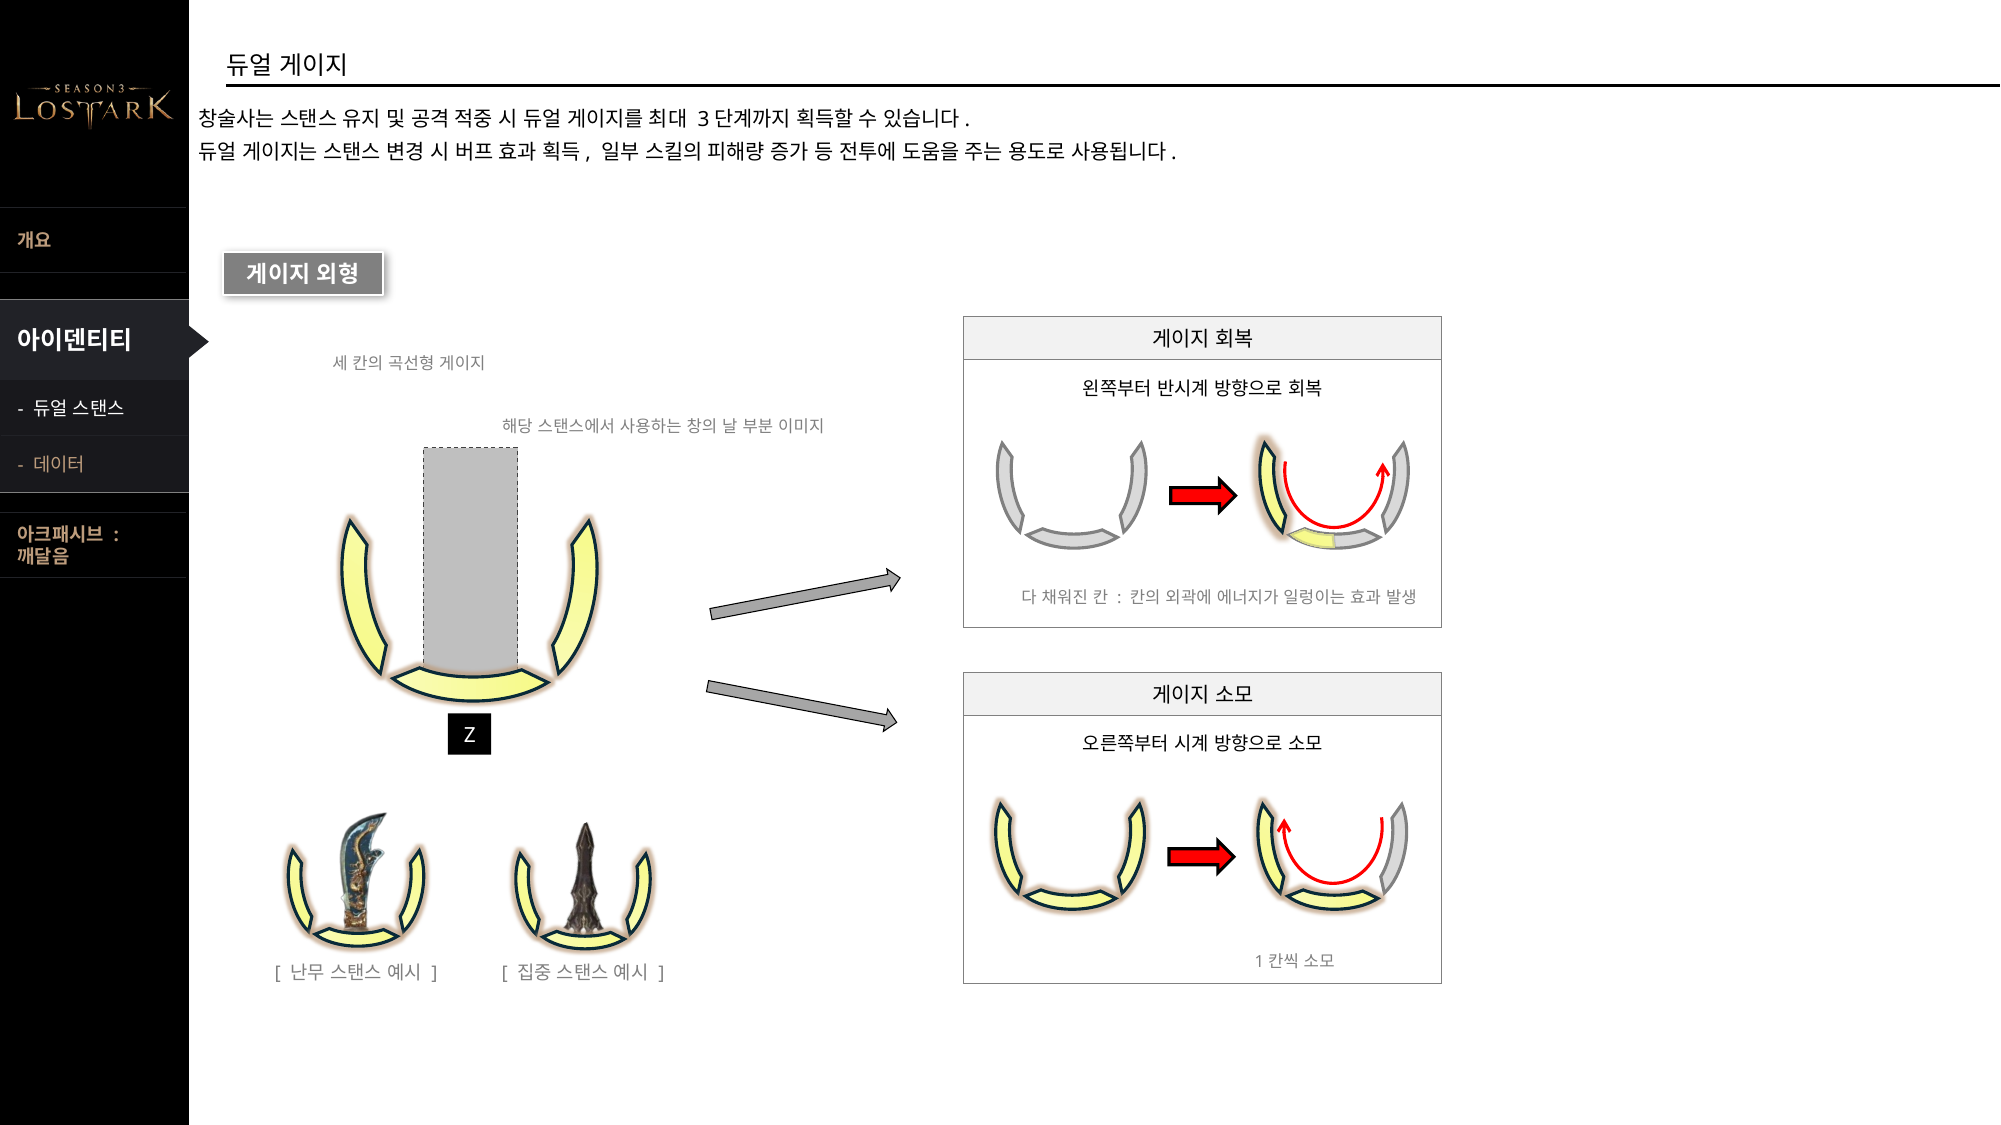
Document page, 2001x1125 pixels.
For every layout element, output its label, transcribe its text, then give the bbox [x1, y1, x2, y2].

text_box 창술사는 스탠스 유지 및 공격 적중 시 듀얼 게이지를 최대 3단계까지 획득할 수 있습니다. 듀얼 게이지는 스탠스 변경 시 버프 효과 획득, 일부 스킬의 피해량 증가 등 전투에 도움을 주는 용도로 사용됩니다. [198, 98, 1177, 172]
picture [10, 84, 175, 132]
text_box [225, 251, 1443, 984]
text_box - 데이터 [0, 437, 190, 491]
text_box - 듀얼 스탠스 [0, 381, 190, 435]
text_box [225, 48, 2000, 87]
